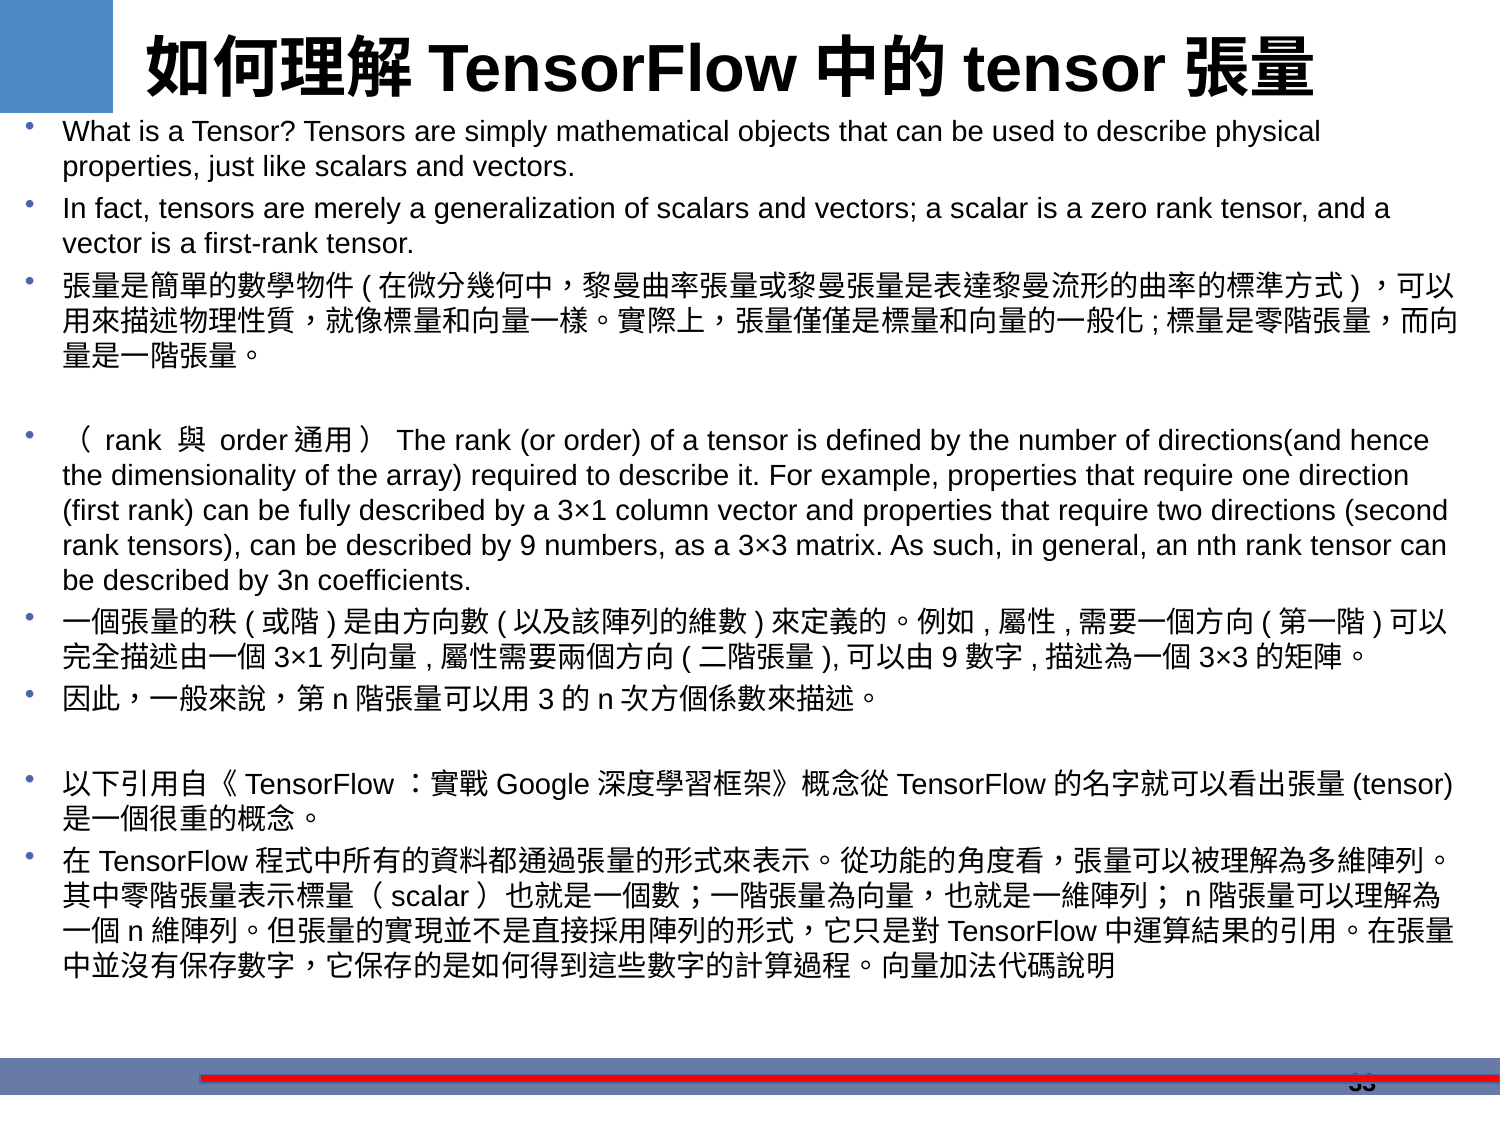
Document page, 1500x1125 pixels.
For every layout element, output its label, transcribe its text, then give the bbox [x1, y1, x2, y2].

title 如何理解TensorFlow中的tensor張量 [145, 24, 1390, 100]
list What is a Tensor? Tensors are simply mathematical objects that can be used to describe physical properties, just like scalars and vectors. In fact, tensors are merely a generalization of scalars and vectors; a scalar is a zero rank tensor, and a vector is a first-rank tensor. 張量是簡單的數學物件(在微分幾何中，黎曼曲率張量或黎曼張量是表達黎曼流形的曲率的標準方式)，可以用來描述物理性質，就像標量和向量一樣。實際上，張量僅僅是標量和向量的一般化;標量是零階張量，而向量是一階張量。 （ rank 與 order通用 ）The rank (or order) of a tensor is defined by the number of directions(and hence the dimensionality of the array) required to describe it. For example, properties that require one direction (first rank) can be fully described by a 3×1 column vector and properties that require two directions (second rank tensors), can be described by 9 numbers, as a 3×3 matrix. As such, in general, an nth rank tensor can be described by 3n coefficients. 一個張量的秩(或階)是由方向數(以及該陣列的維數)來定義的。例如,屬性,需要一個方向(第一階)可以完全描述由一個3×1列向量,屬性需要兩個方向(二階張量),可以由9數字,描述為一個3×3的矩陣。 因此，一般來說，第n階張量可以用3的n次方個係數來描述。 以下引用自《TensorFlow：實戰Google深度學習框架》概念從TensorFlow的名字就可以看出張量(tensor)是一個很重的概念。 在TensorFlow程式中所有的資料都通過張量的形式來表示。從功能的角度看，張量可以被理解為多維陣列。其中零階張量表示標量（scalar）也就是一個數；一階張量為向量，也就是一維陣列；n階張量可以理解為一個n維陣列。但張量的實現並不是直接採用陣列的形式，它只是對TensorFlow中運算結果的引用。在張量中並沒有保存數字，它保存的是如何得到這些數字的計算過程。向量加法代碼說明 [24, 112, 1463, 1050]
